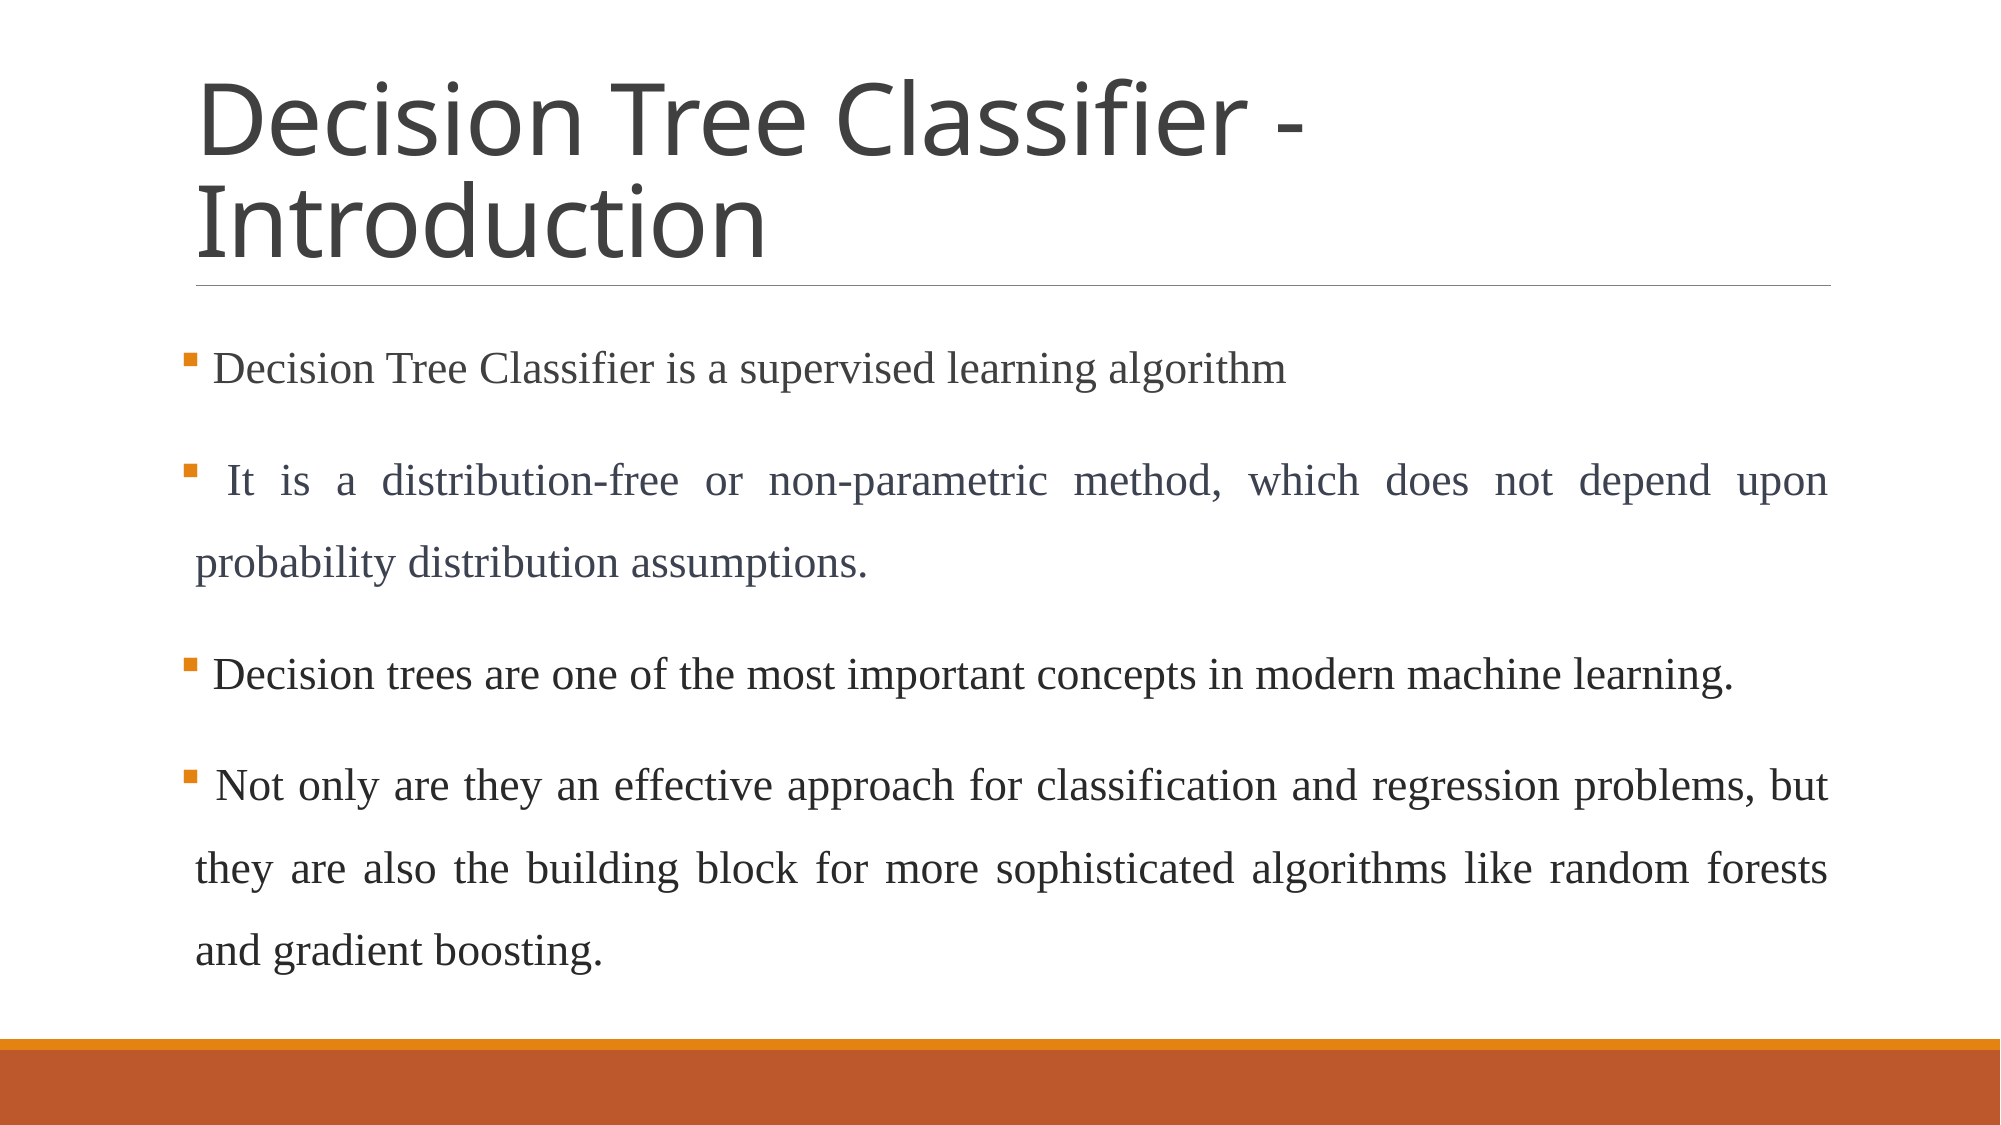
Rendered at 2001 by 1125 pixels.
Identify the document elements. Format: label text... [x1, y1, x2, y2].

list Decision Tree Classifier is a supervised learning algorithm It is a distribution-free or non-parametric method, which does not depend upon probability distribution assumptions. Decision trees are one of the most important concepts in modern machine learning. Not only are they an effective approach for classification and regression problems, but they are also the building block for more sophisticated algorithms like random forests and gradient boosting. [180, 302, 1830, 963]
title Decision Tree Classifier - Introduction [180, 47, 1830, 285]
